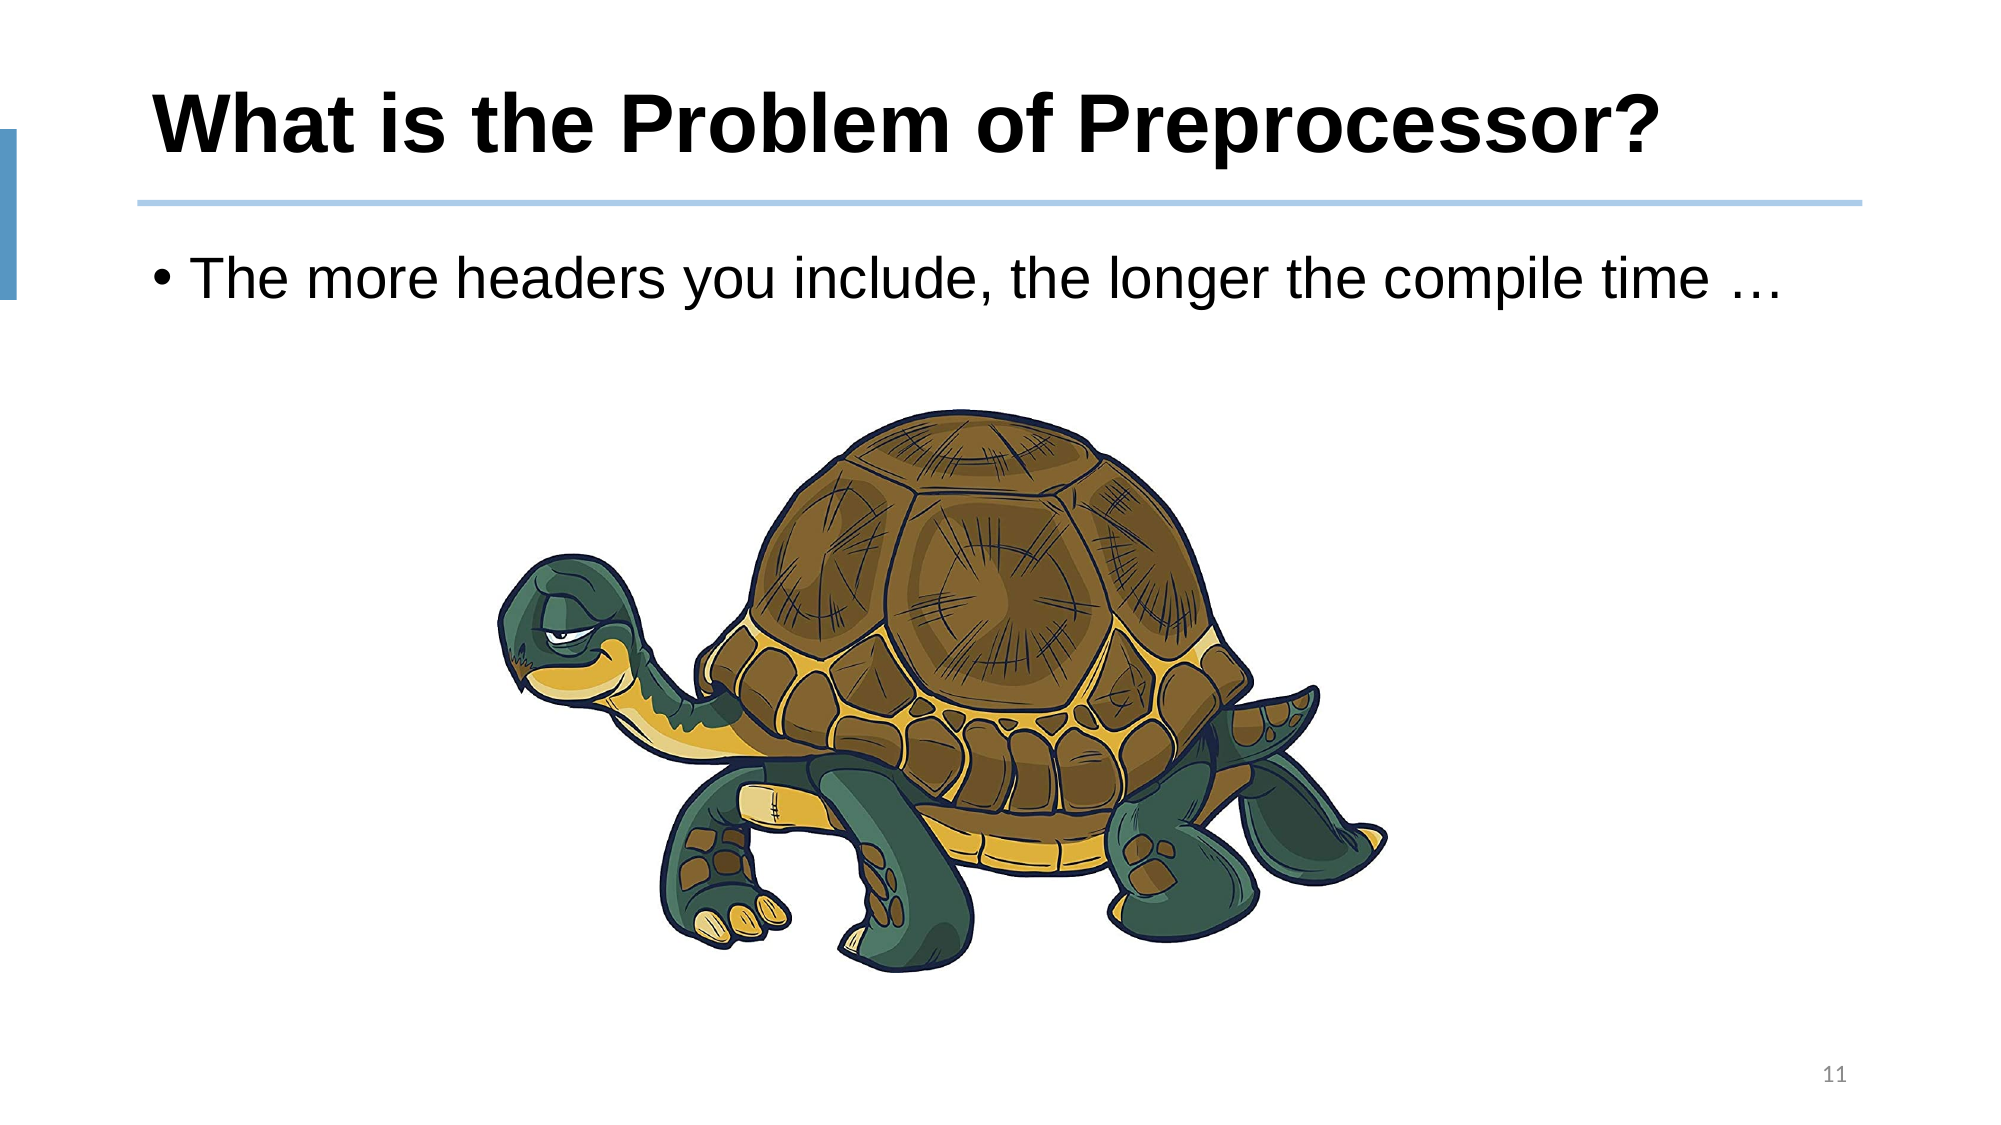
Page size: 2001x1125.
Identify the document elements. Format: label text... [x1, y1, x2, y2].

list The more headers you include, the longer the compile time … [137, 240, 1863, 1014]
title What is the Problem of Preprocessor? [137, 42, 1863, 208]
slide_number 11 [1412, 1042, 1863, 1103]
picture [497, 409, 1388, 973]
